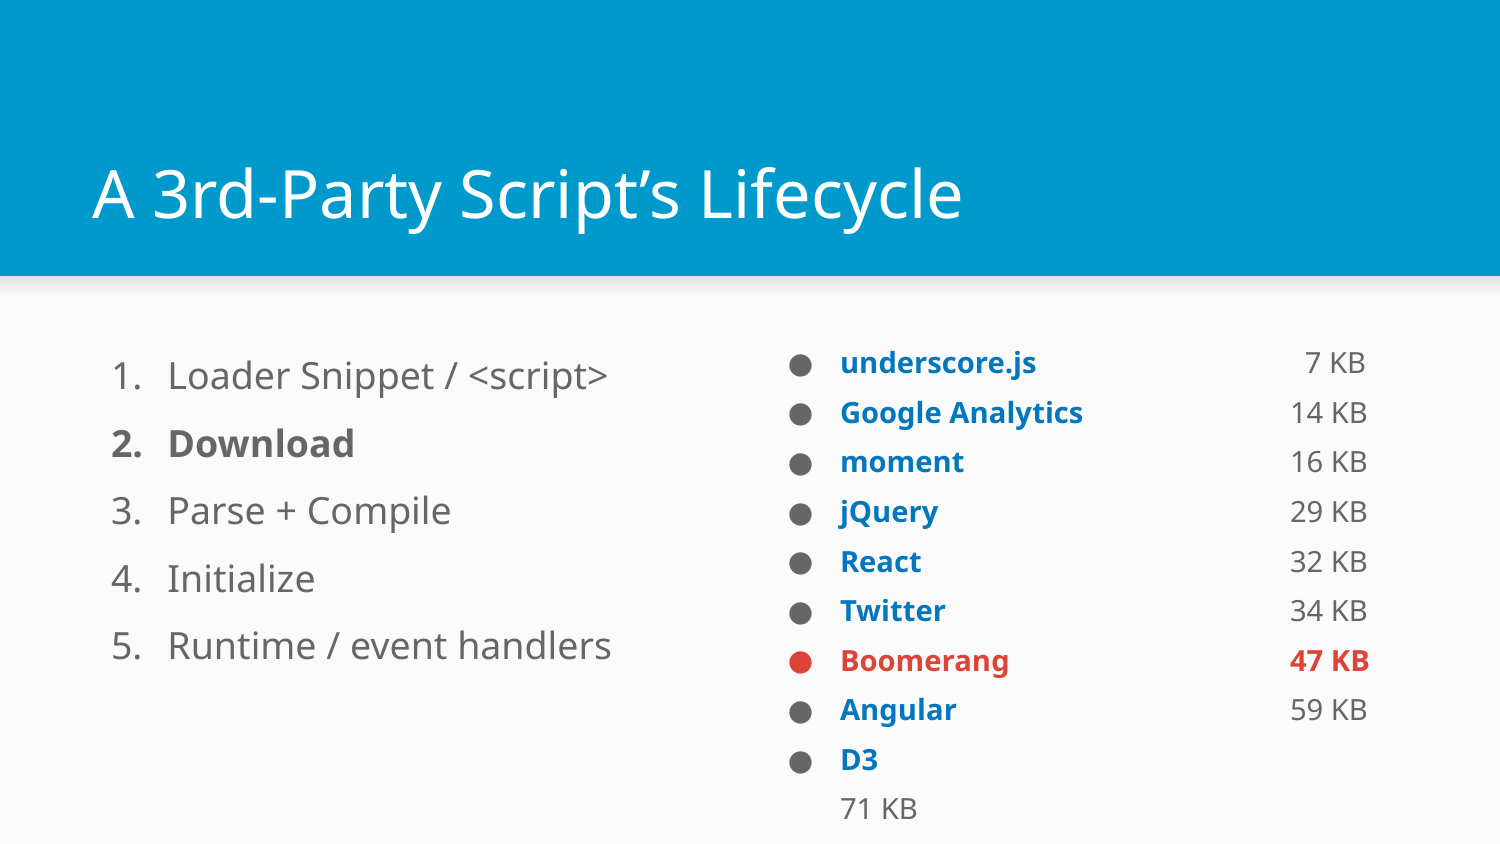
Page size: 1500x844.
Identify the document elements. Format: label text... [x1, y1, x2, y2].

list underscore.js 7 KB Google Analytics 14 KB moment 16 KB jQuery 29 KB React 32 KB Twitter 34 KB Boomerang 47 KB Angular 59 KB D3 71 KB [750, 314, 1497, 844]
list Loader Snippet / <script> Download Parse + Compile Initialize Runtime / event handlers [77, 314, 750, 760]
title A 3rd-Party Script’s Lifecycle [77, 121, 1427, 248]
